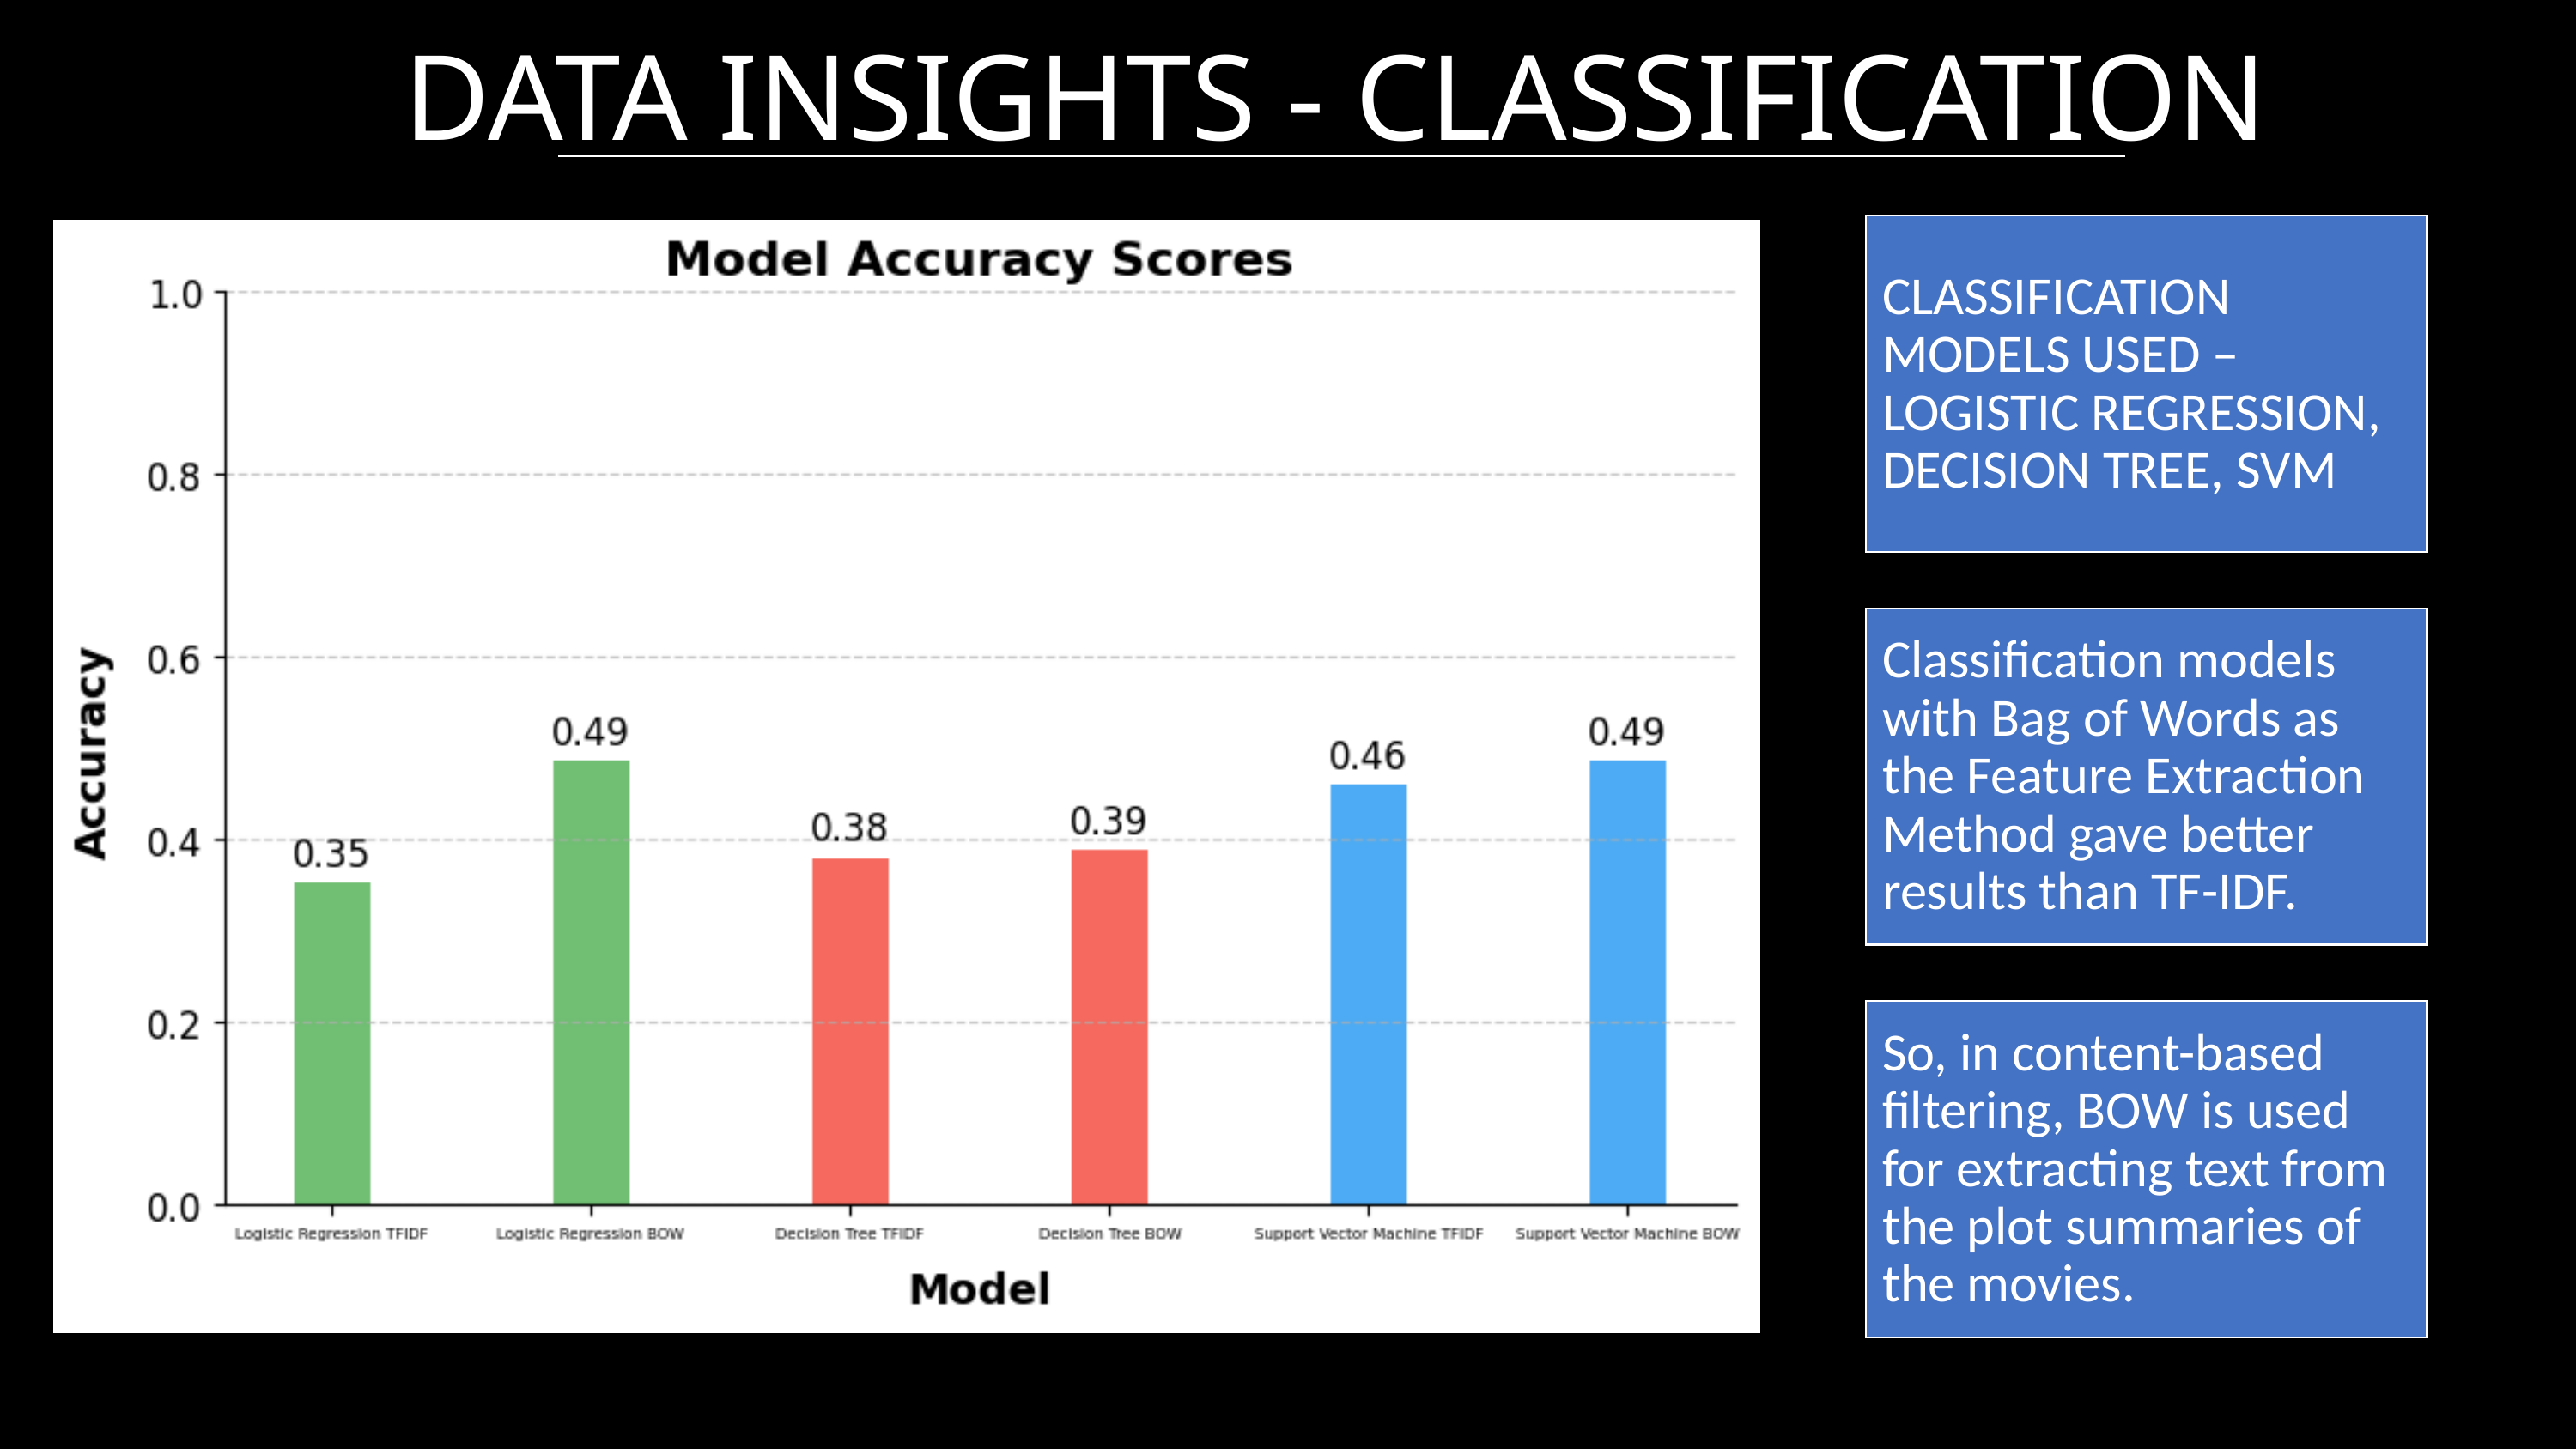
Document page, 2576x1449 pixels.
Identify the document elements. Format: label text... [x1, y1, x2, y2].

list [53, 220, 1760, 1334]
title DATA INSIGHTS - CLASSIFICATION [225, 0, 2447, 243]
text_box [1802, 215, 2490, 1338]
